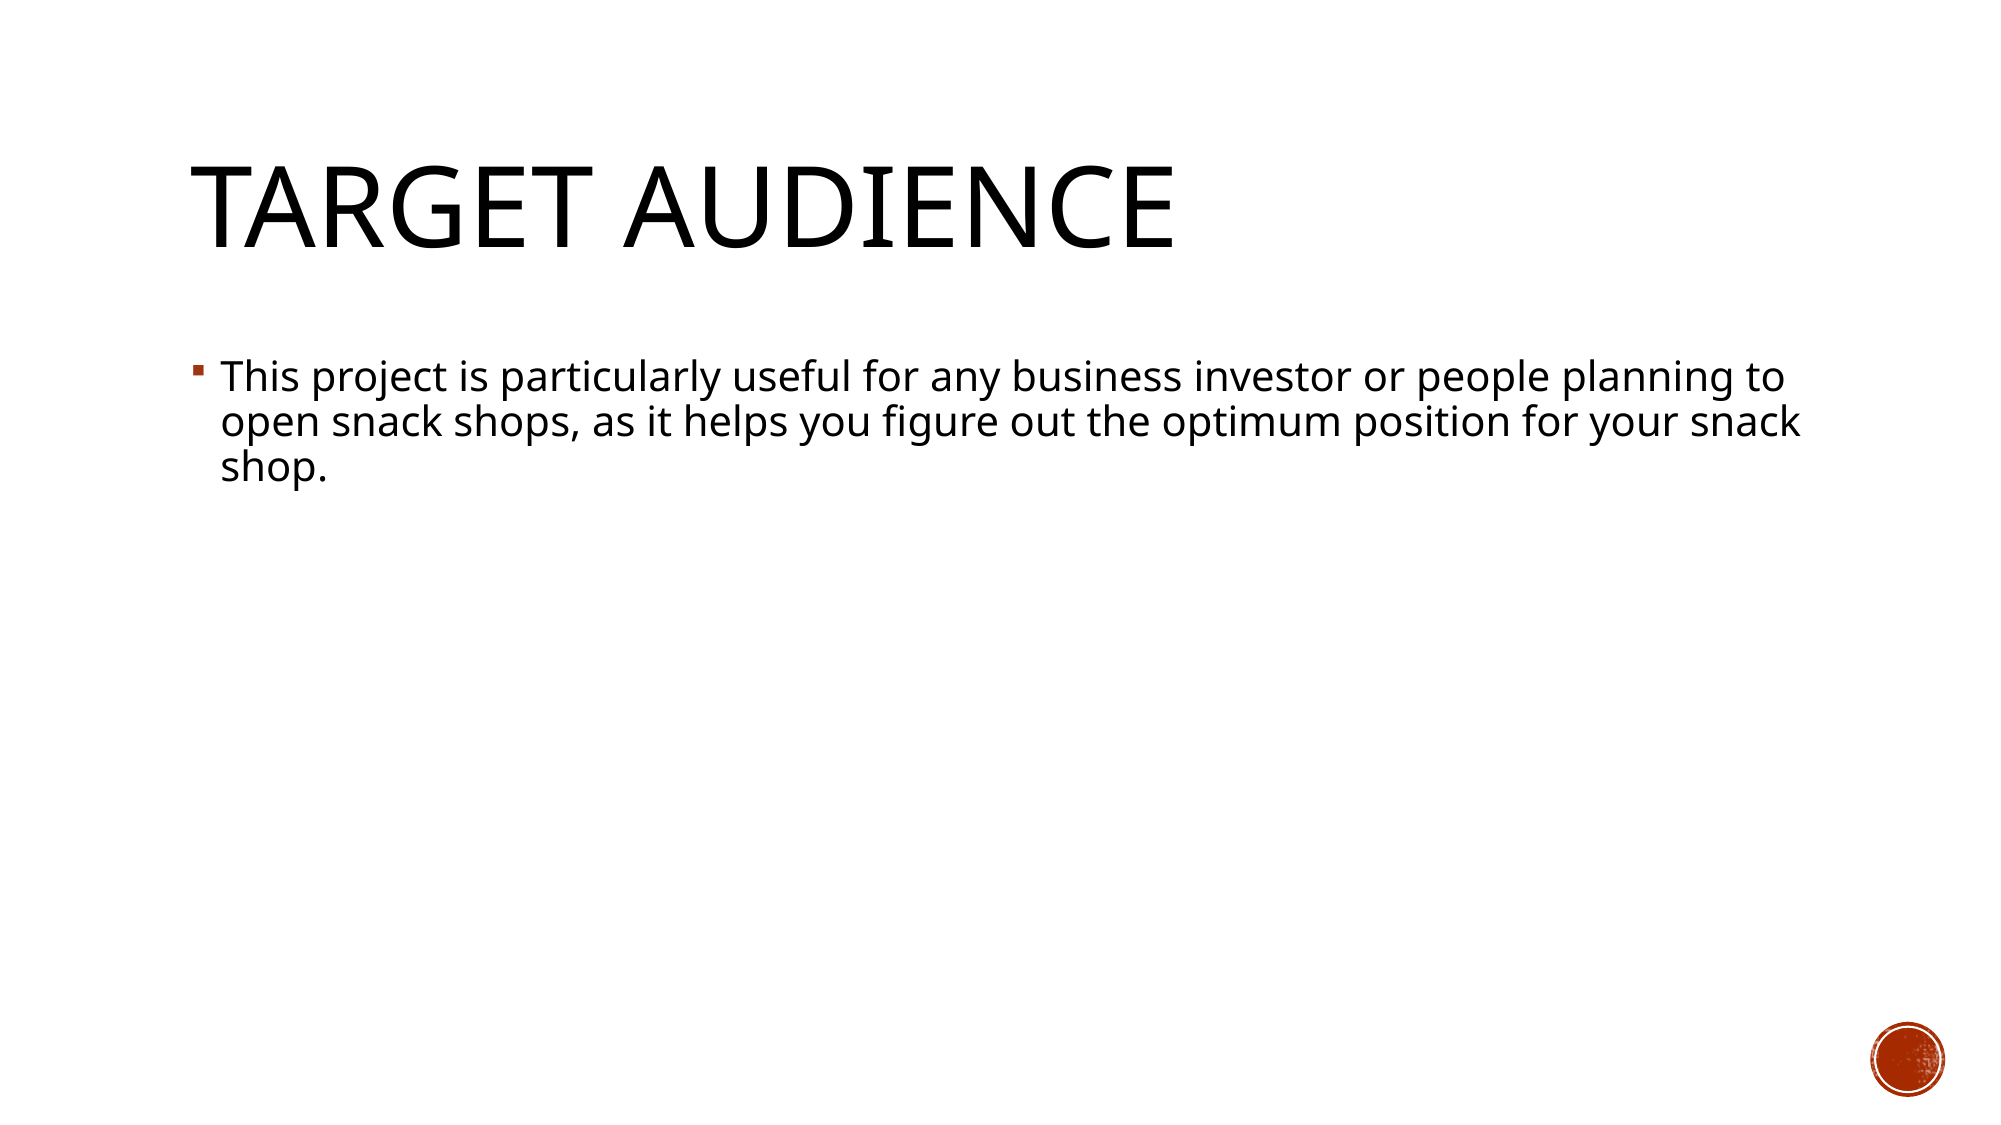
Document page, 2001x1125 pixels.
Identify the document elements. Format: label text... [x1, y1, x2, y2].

list This project is particularly useful for any business investor or people planning to open snack shops, as it helps you figure out the optimum position for your snack shop. [175, 348, 1826, 1013]
title Target audience [175, 79, 1826, 344]
